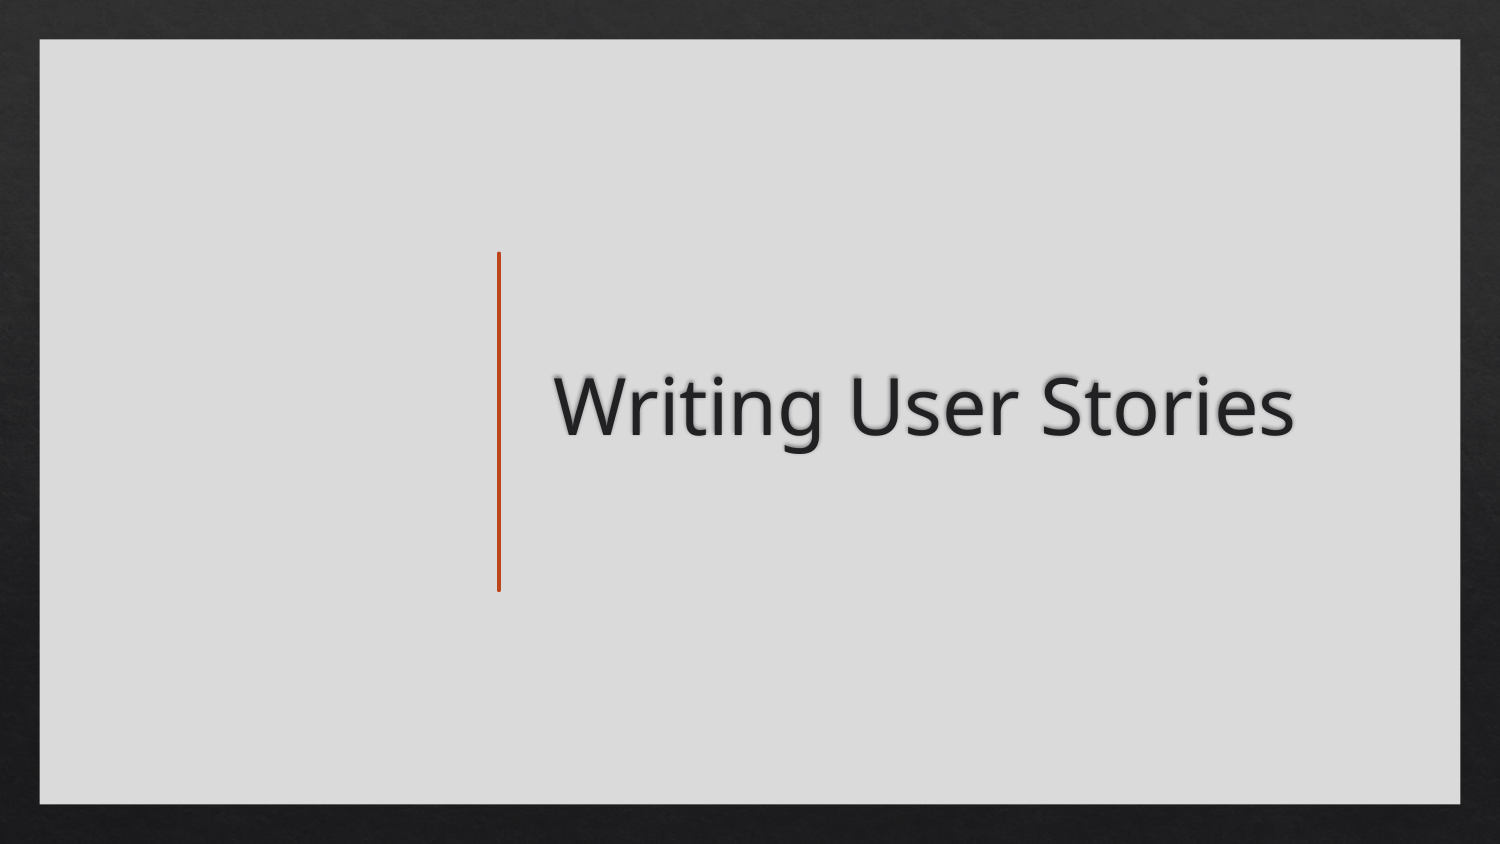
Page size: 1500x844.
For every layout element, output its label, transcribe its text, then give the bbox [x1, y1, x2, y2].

text_box [0, 0, 1500, 844]
title Writing User Stories [538, 118, 1387, 689]
text_box [38, 38, 1462, 806]
